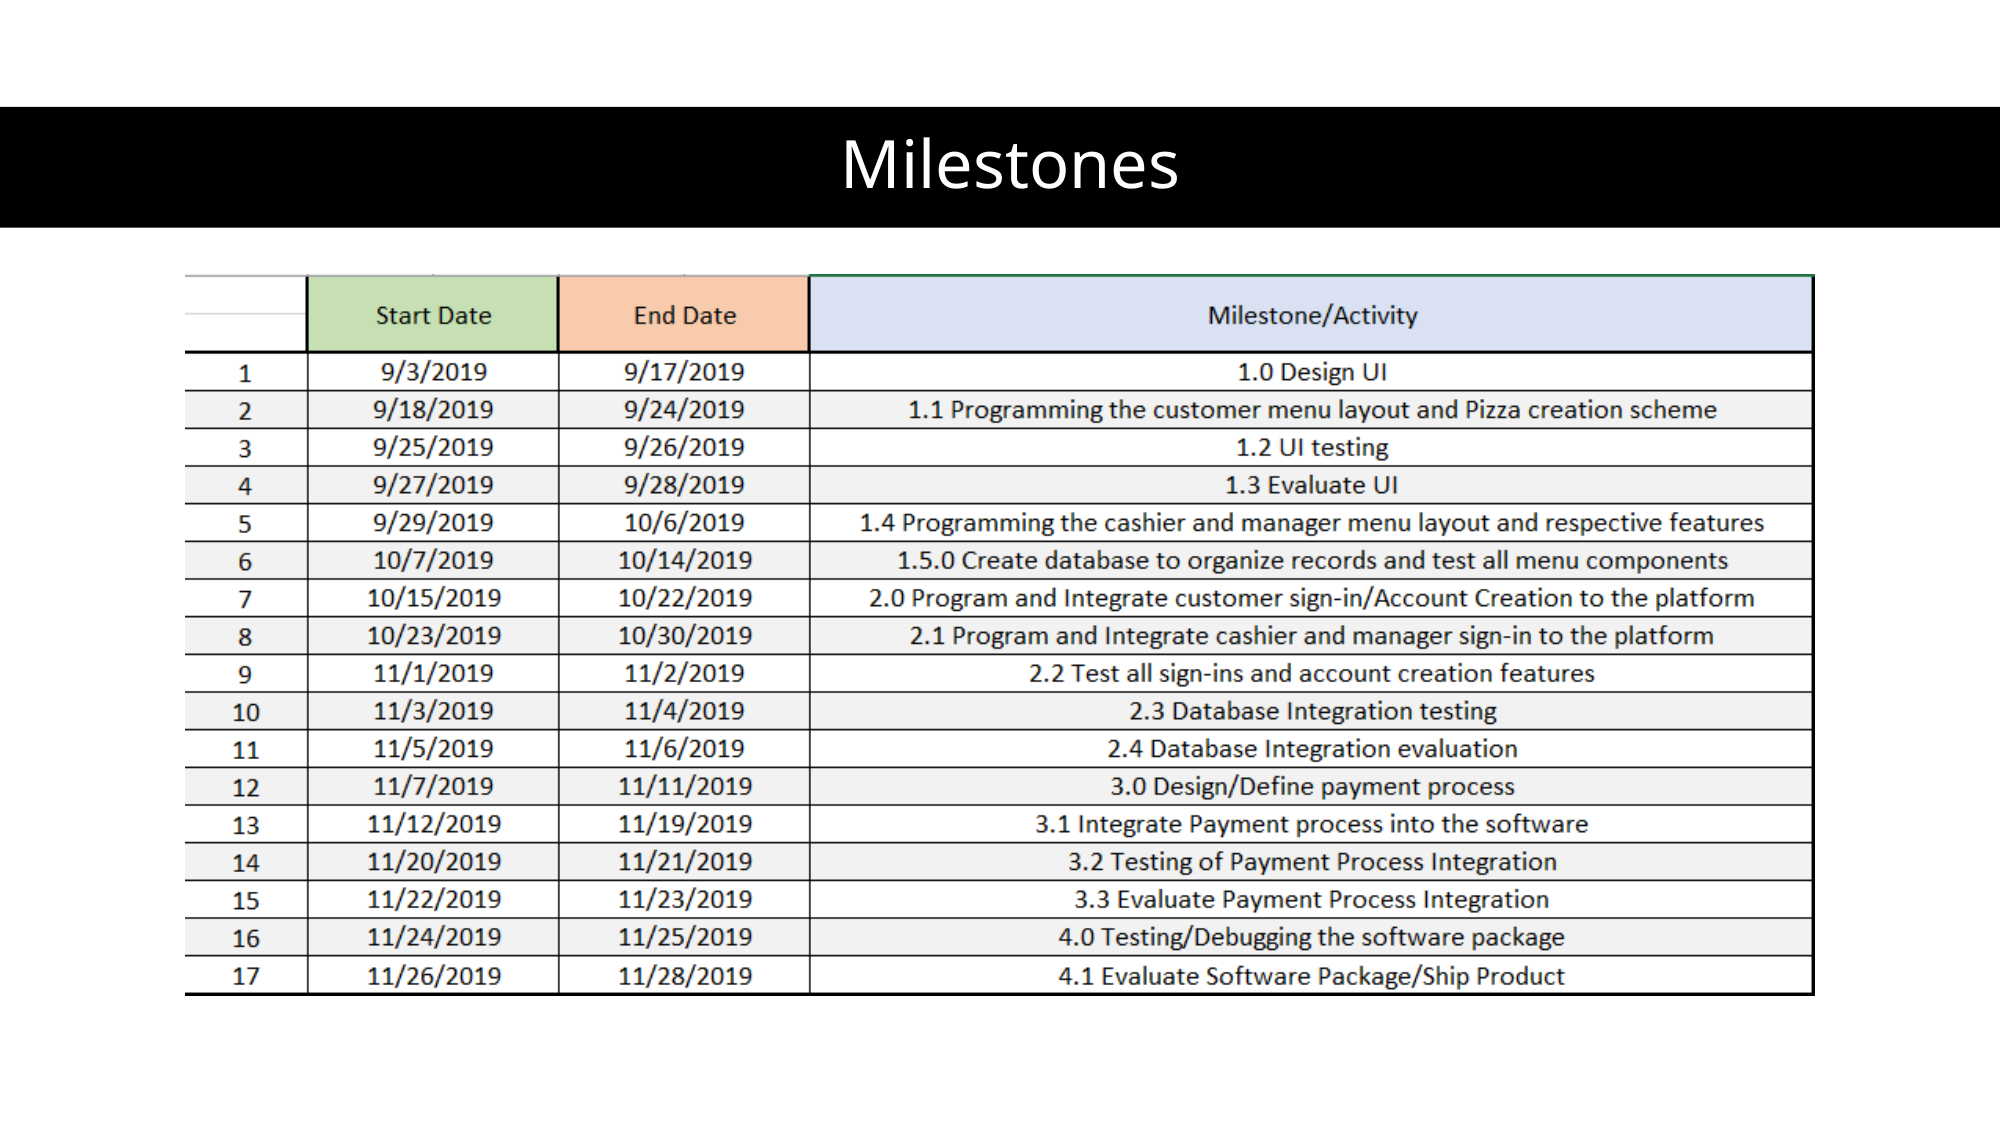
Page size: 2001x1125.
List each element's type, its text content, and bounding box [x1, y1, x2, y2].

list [185, 274, 1815, 996]
text_box [0, 106, 2000, 229]
title Milestones [91, 105, 1931, 228]
